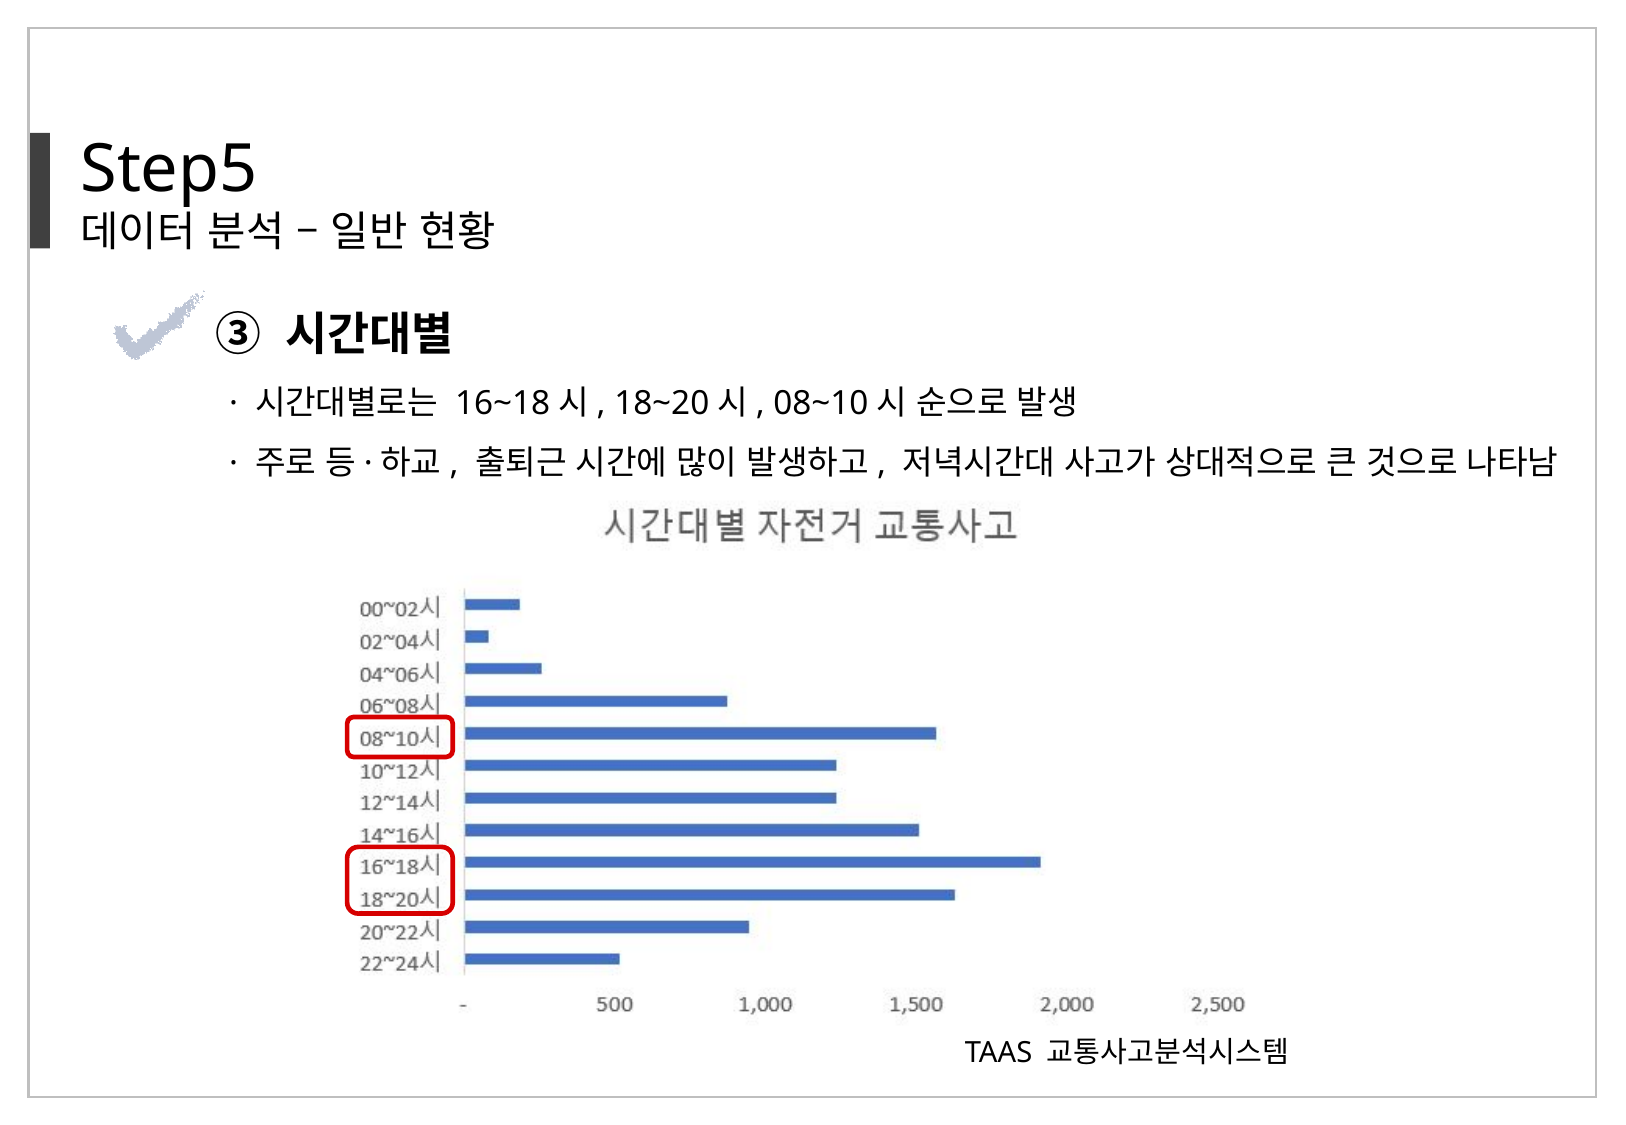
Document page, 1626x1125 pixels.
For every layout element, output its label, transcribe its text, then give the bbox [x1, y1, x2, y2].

picture [347, 486, 1278, 1035]
text_box TAAS 교통사고분석시스템 [949, 1025, 1305, 1076]
text_box [27, 27, 1597, 1098]
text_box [94, 284, 1583, 486]
